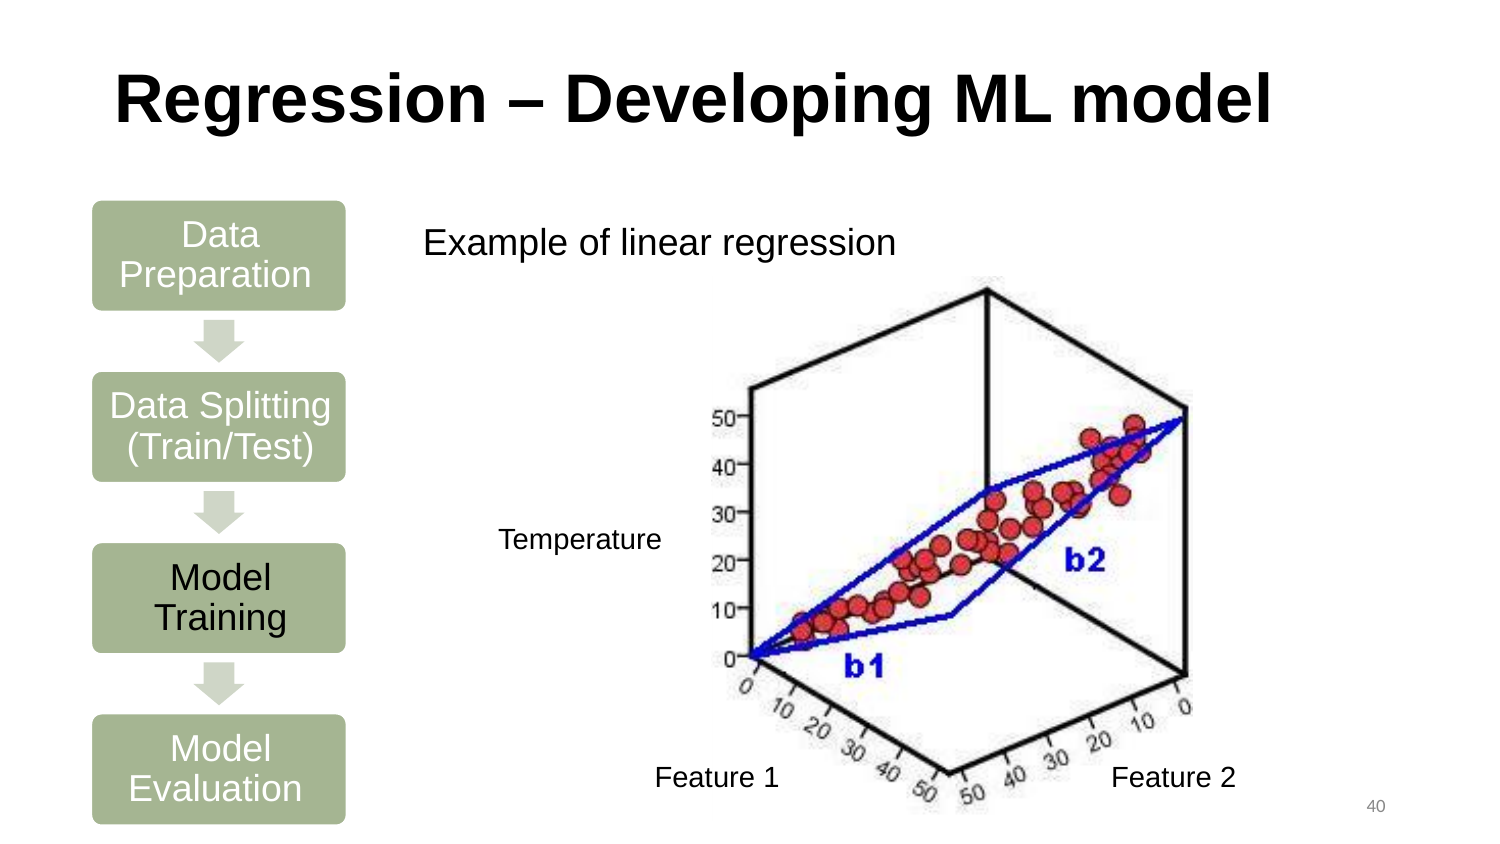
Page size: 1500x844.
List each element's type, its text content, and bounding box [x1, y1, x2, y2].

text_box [0, 197, 476, 828]
title Regression – Developing ML model [103, 36, 1321, 164]
text_box Temperature [483, 512, 704, 563]
text_box Feature 1 [639, 750, 706, 801]
slide_number 40 [1194, 782, 1397, 827]
text_box Feature 2 [1197, 750, 1317, 801]
text_box Example of linear regression [480, 210, 1202, 270]
picture [711, 276, 1193, 821]
